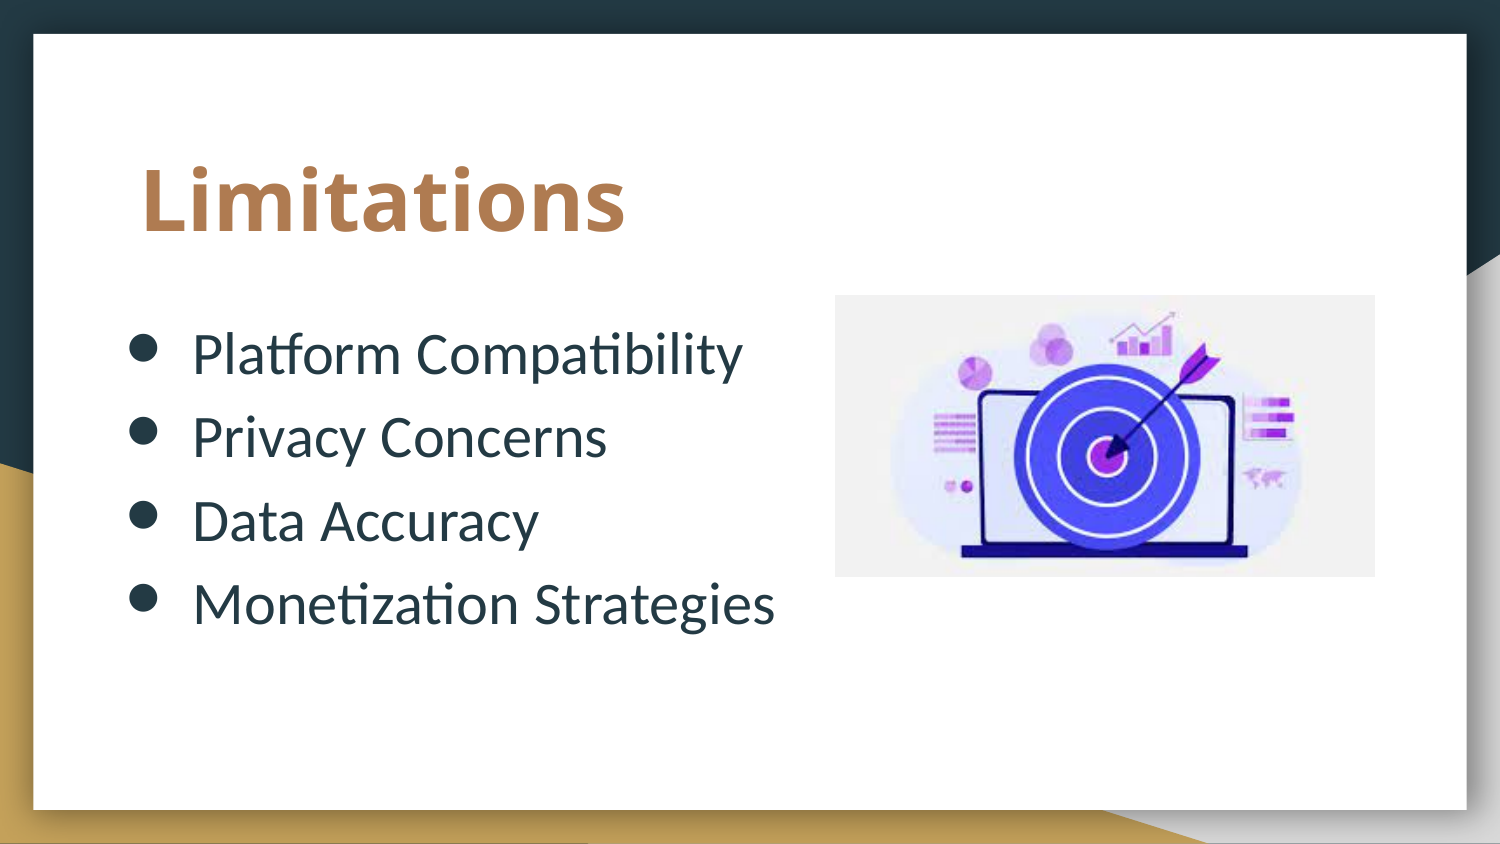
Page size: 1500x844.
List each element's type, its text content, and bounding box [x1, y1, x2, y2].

list Platform Compatibility Privacy Concerns Data Accuracy Monetization Strategies [102, 288, 874, 690]
picture [835, 295, 1375, 578]
title Limitations [124, 131, 1356, 288]
